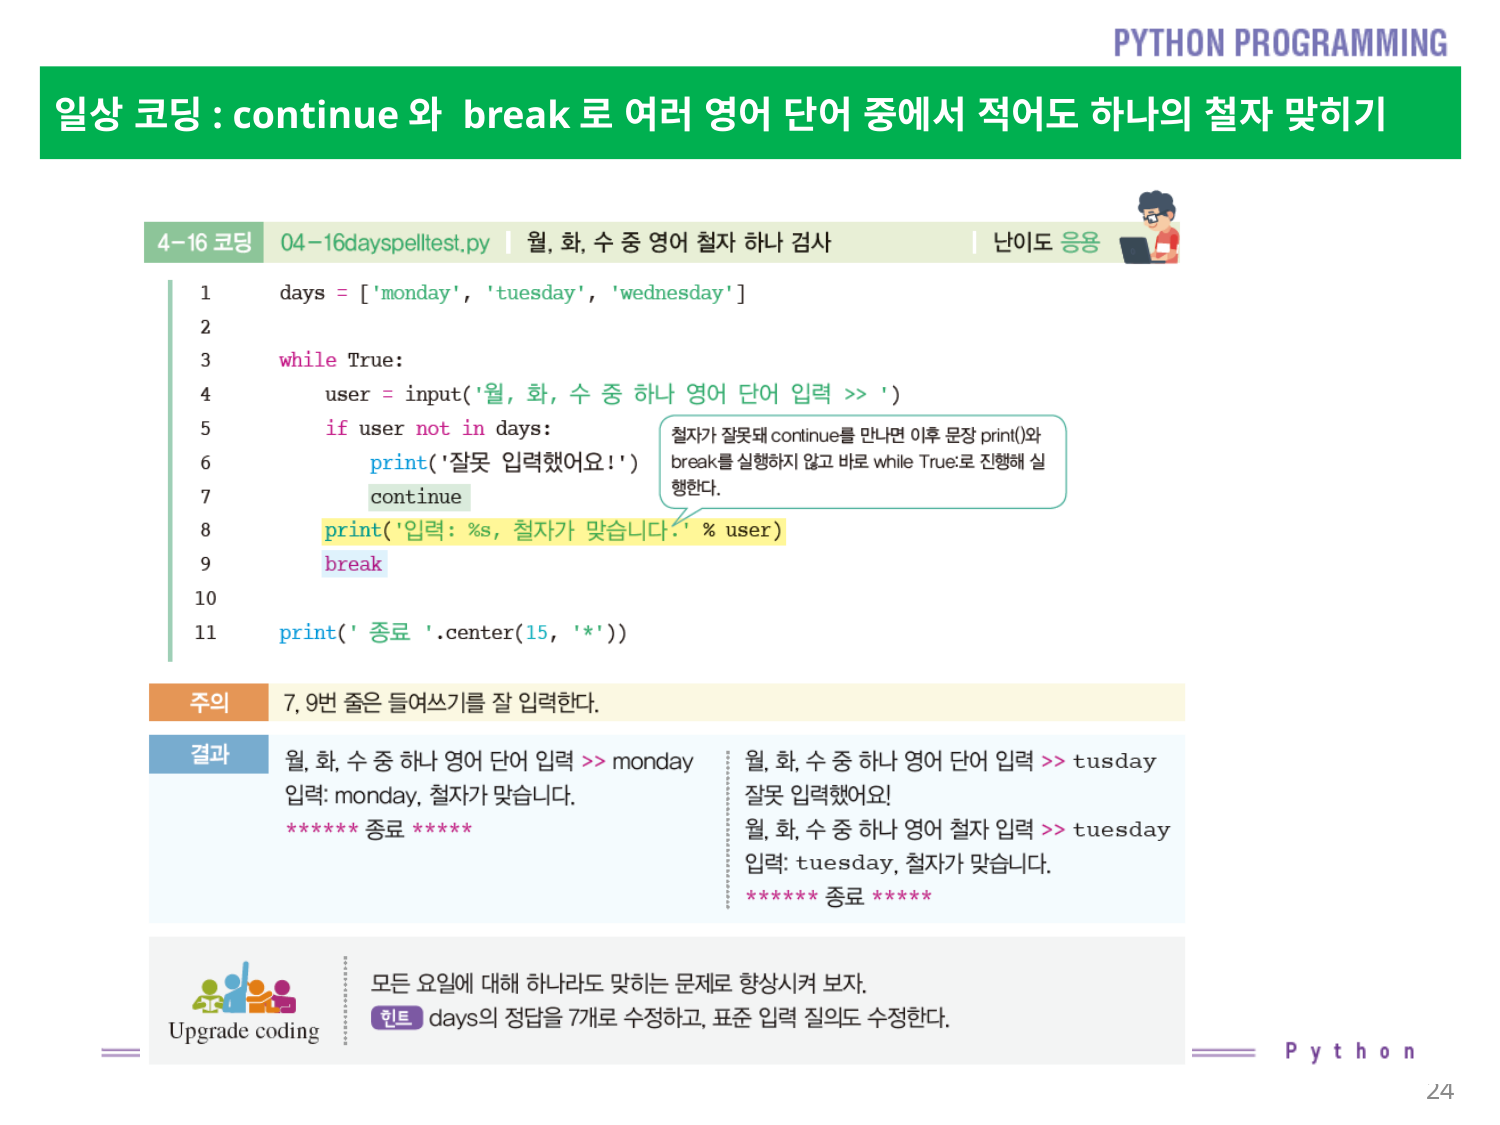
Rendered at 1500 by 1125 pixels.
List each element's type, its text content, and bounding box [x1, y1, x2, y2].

picture [1106, 13, 1462, 66]
title 일상 코딩: continue와 break로 여러 영어 단어 중에서 적어도 하나의 철자 맞히기 [39, 76, 1444, 152]
slide_number 24 [1119, 1071, 1470, 1112]
picture [18, 182, 1483, 1084]
